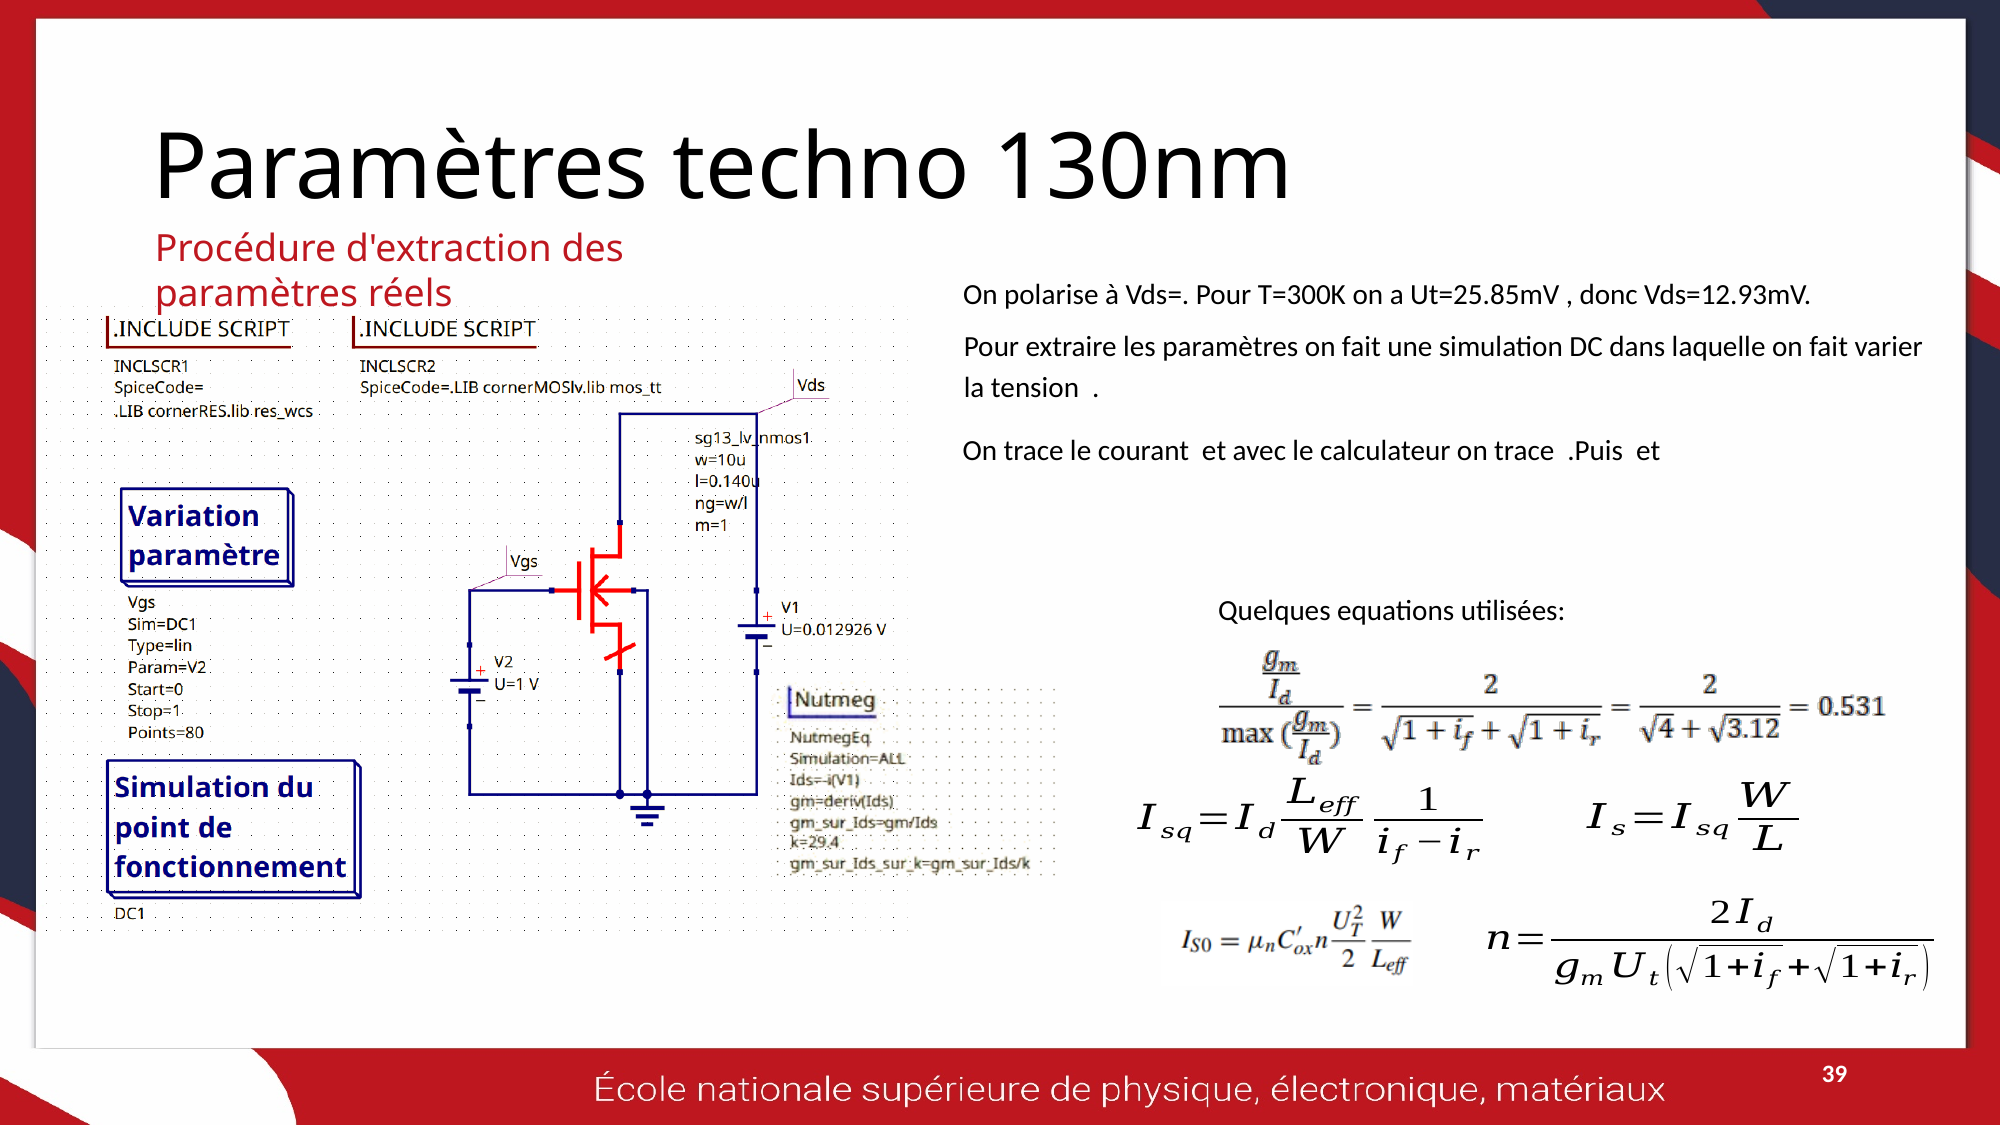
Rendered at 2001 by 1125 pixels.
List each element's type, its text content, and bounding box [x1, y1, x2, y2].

title Paramètres techno 130nm [137, 59, 1863, 278]
slide_number 39 [1412, 1042, 1863, 1103]
text_box Quelques equations utilisées: [1203, 578, 2000, 634]
text_box Procédure d'extraction des paramètres réels [139, 216, 843, 292]
picture [0, 0, 2000, 1125]
